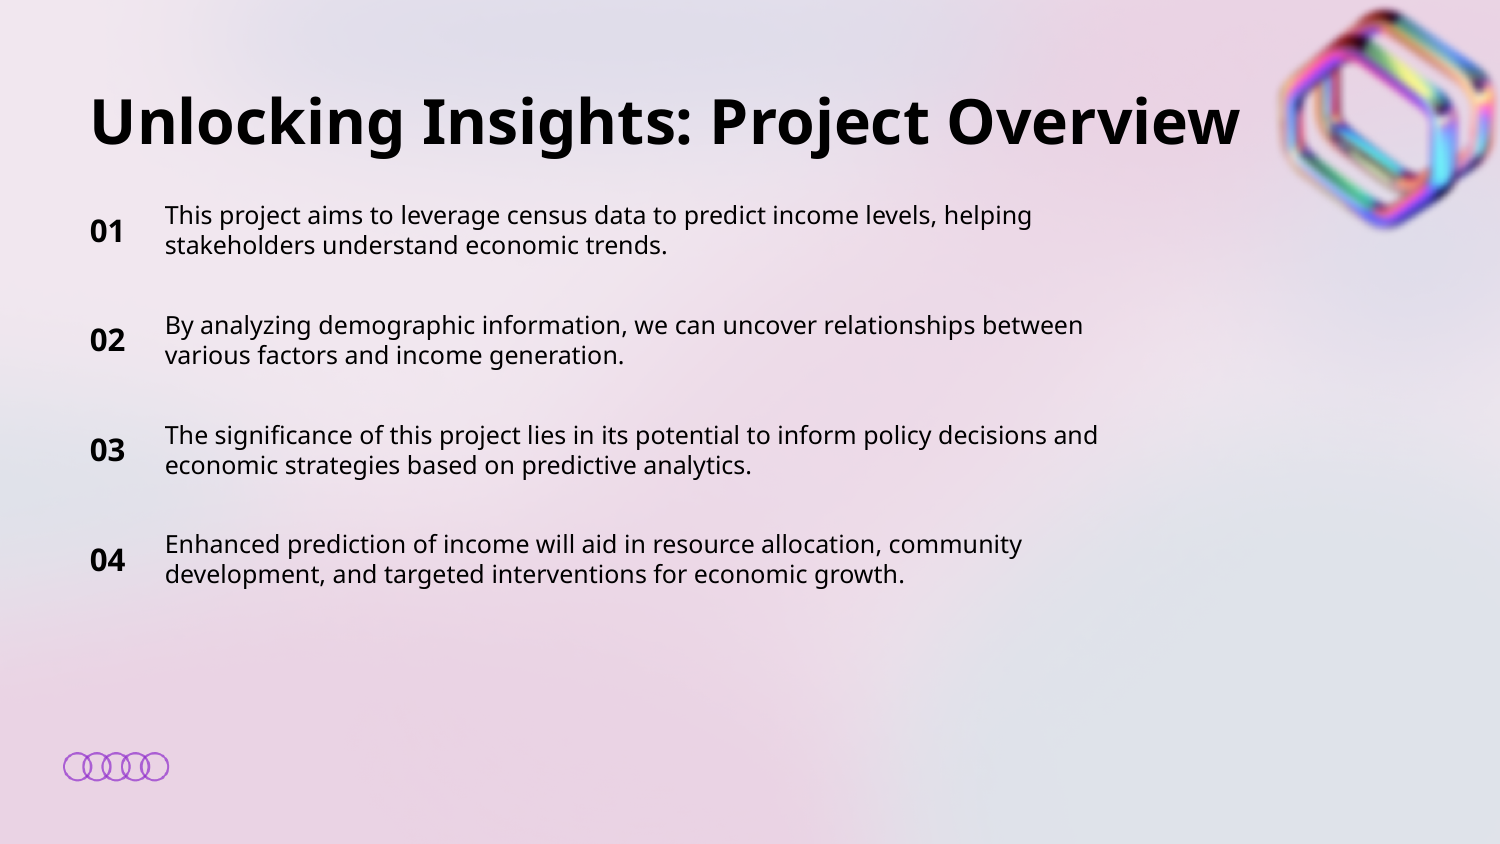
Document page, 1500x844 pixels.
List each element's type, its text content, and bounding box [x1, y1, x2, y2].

picture [0, 0, 1500, 844]
text_box Enhanced prediction of income will aid in resource allocation, community development, and targeted interventions for economic growth. [149, 540, 1170, 578]
text_box The significance of this project lies in its potential to inform policy decisions and economic strategies based on predictive analytics. [149, 430, 1170, 468]
text_box By analyzing demographic information, we can uncover relationships between various factors and income generation. [149, 320, 1170, 359]
text_box This project aims to leverage census data to predict income levels, helping stakeholders understand economic trends. [149, 210, 1170, 249]
text_box Unlocking Insights: Project Overview [74, 126, 1275, 164]
text_box 02 [74, 320, 149, 359]
text_box 04 [74, 540, 149, 578]
text_box 01 [74, 210, 149, 249]
text_box 03 [74, 430, 149, 468]
